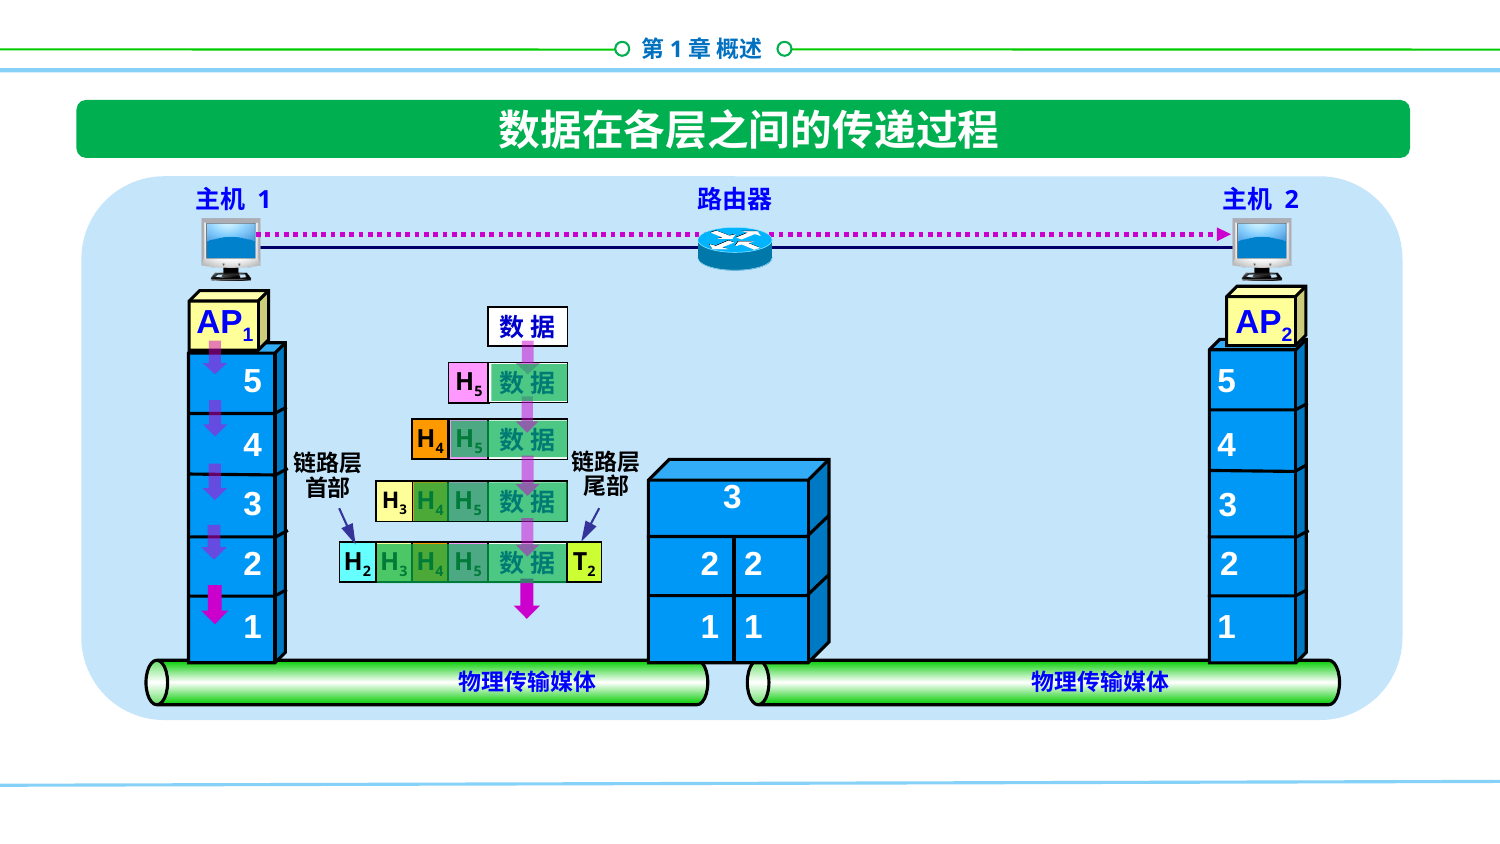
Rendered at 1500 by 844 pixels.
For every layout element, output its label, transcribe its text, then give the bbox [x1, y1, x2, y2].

text_box [145, 660, 708, 705]
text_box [202, 455, 540, 501]
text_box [180, 290, 289, 663]
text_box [277, 509, 378, 516]
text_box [411, 480, 550, 522]
text_box H5 [448, 383, 487, 394]
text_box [202, 340, 540, 375]
text_box 主机 1 [180, 176, 287, 221]
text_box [646, 459, 830, 663]
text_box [555, 442, 657, 583]
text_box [1201, 285, 1309, 663]
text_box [277, 445, 378, 454]
text_box H4 [411, 445, 443, 454]
picture [738, 232, 758, 239]
list 数据在各层之间的传递过程 [204, 99, 1293, 158]
picture [697, 259, 773, 271]
picture [1227, 214, 1296, 283]
text_box [489, 362, 569, 403]
text_box 物理传输媒体 [443, 660, 612, 703]
picture [196, 214, 265, 283]
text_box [200, 517, 540, 560]
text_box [200, 578, 541, 625]
text_box 物理传输媒体 [1016, 660, 1185, 703]
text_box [448, 418, 568, 460]
picture [697, 226, 773, 242]
text_box [747, 660, 1340, 705]
text_box H3 [383, 509, 406, 516]
text_box 路由器 [682, 176, 788, 221]
picture [712, 241, 732, 251]
text_box 主机 2 [1208, 176, 1314, 221]
picture [737, 242, 759, 250]
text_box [277, 568, 378, 576]
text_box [202, 396, 539, 437]
list 实体 (entity) ：表示任何可发送或接收信息的硬件或软件进程。 协议：控制两个对等实体进行通信的规则的集合。 在协议的控制下，两个对等实体间的通信使得本层能够向上一层提供服务。 要实现本层协议，还需要使用下层所提供的服务。 [193, 221, 1226, 290]
text_box [79, 174, 1405, 723]
picture [713, 232, 734, 238]
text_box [383, 541, 550, 583]
text_box 数 据 [487, 306, 568, 346]
